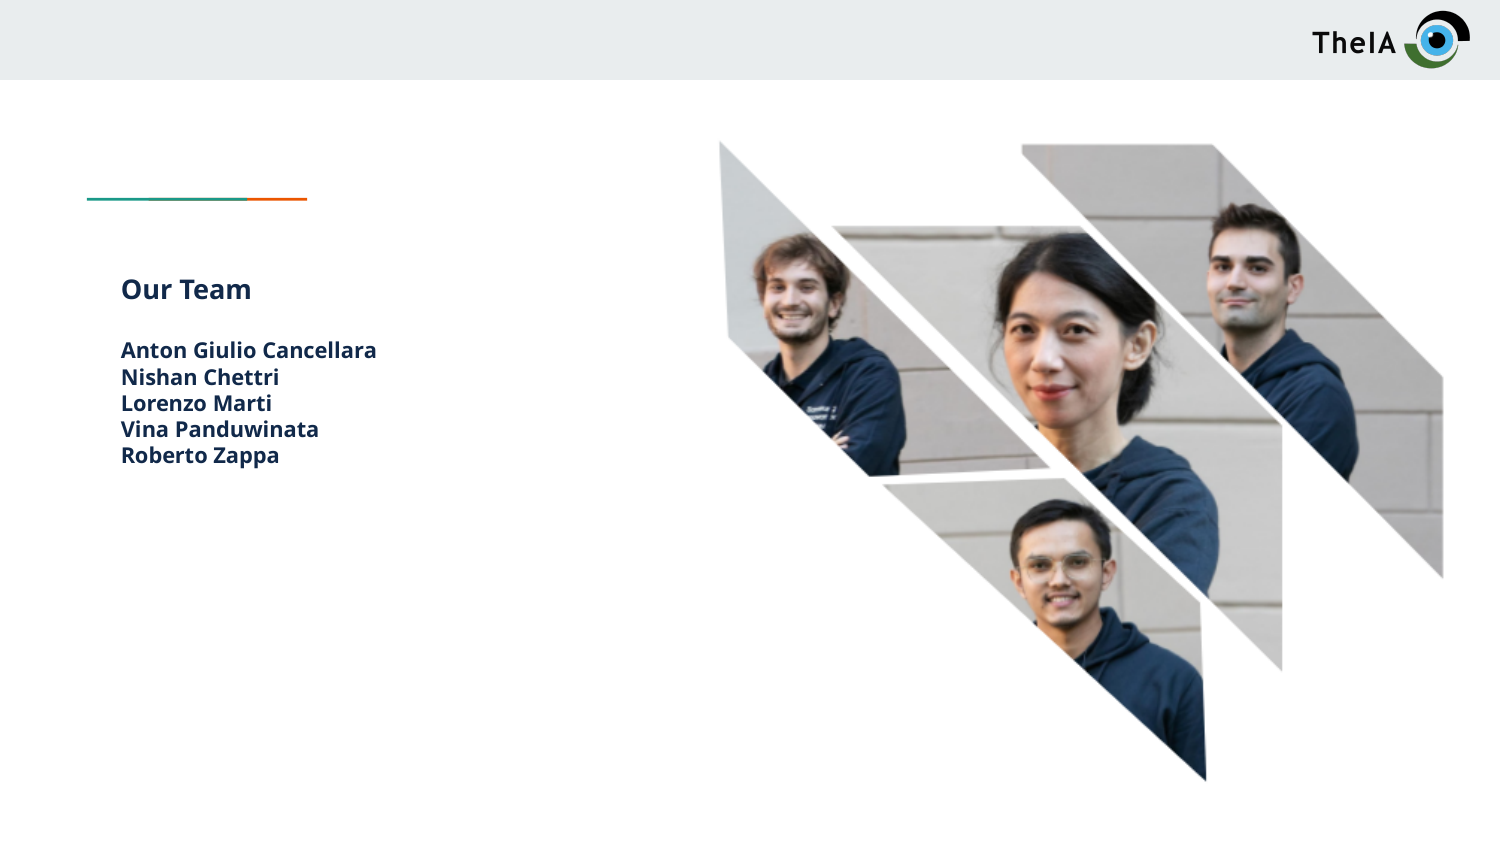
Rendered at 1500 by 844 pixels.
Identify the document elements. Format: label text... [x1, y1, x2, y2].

title Our Team Anton Giulio Cancellara Nishan Chettri Lorenzo Marti Vina Panduwinata Roberto Zappa [105, 257, 648, 484]
picture [671, 125, 1476, 786]
picture [1292, 0, 1500, 102]
